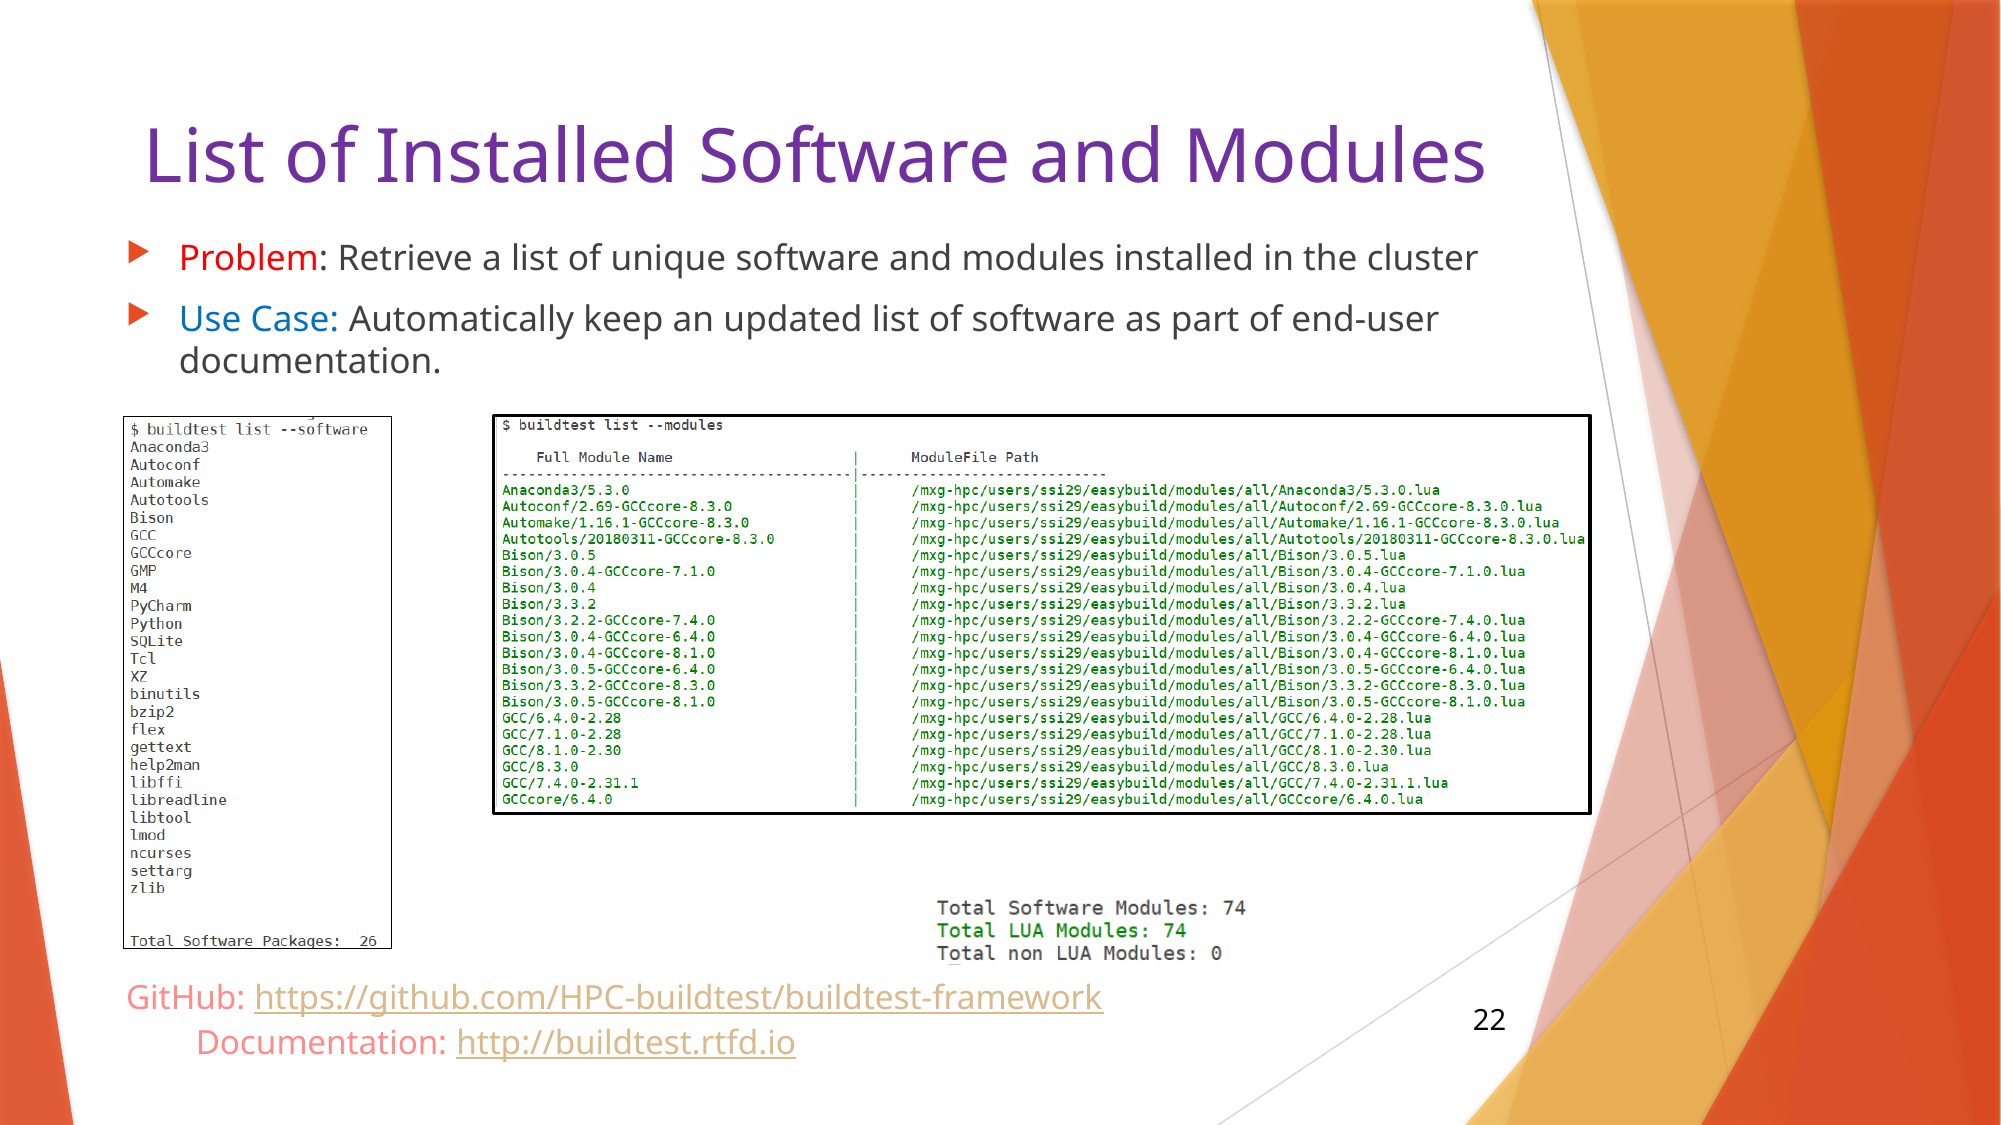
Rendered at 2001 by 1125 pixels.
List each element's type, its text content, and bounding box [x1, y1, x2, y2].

picture [933, 886, 1265, 965]
title List of Installed Software and Modules [111, 99, 1522, 209]
picture [494, 416, 1589, 813]
picture [123, 416, 393, 950]
list Problem: Retrieve a list of unique software and modules installed in the cluster Use Case: Automatically keep an updated list of software as part of end-user documentation. [111, 227, 1589, 390]
footer GitHub: https://github.com/HPC-buildtest/buildtest-framework Documentation: http://buildtest.rtfd.io [111, 991, 1145, 1051]
slide_number 22 [1409, 991, 1522, 1051]
